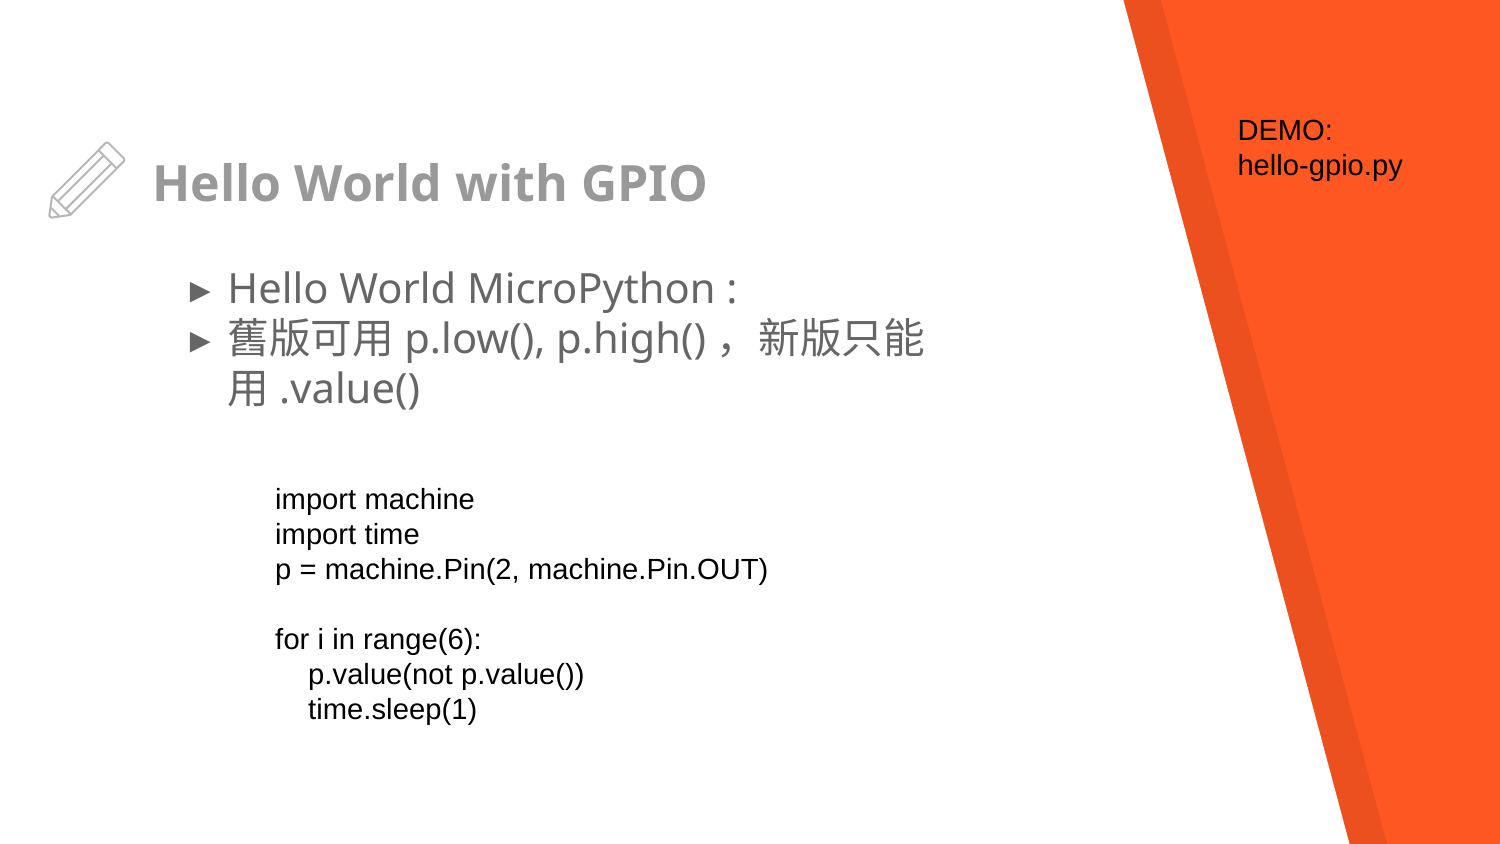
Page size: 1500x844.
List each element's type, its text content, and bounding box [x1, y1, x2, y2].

title Hello World with GPIO [137, 146, 1011, 227]
list Hello World MicroPython : 舊版可用p.low(), p.high()，新版只能用.value() [137, 246, 1011, 352]
text_box import machine import time p = machine.Pin(2, machine.Pin.OUT) for i in range(6): p.value(not p.value()) time.sleep(1) [260, 413, 1011, 828]
text_box DEMO: hello-gpio.py [1222, 96, 1483, 227]
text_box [49, 142, 125, 218]
